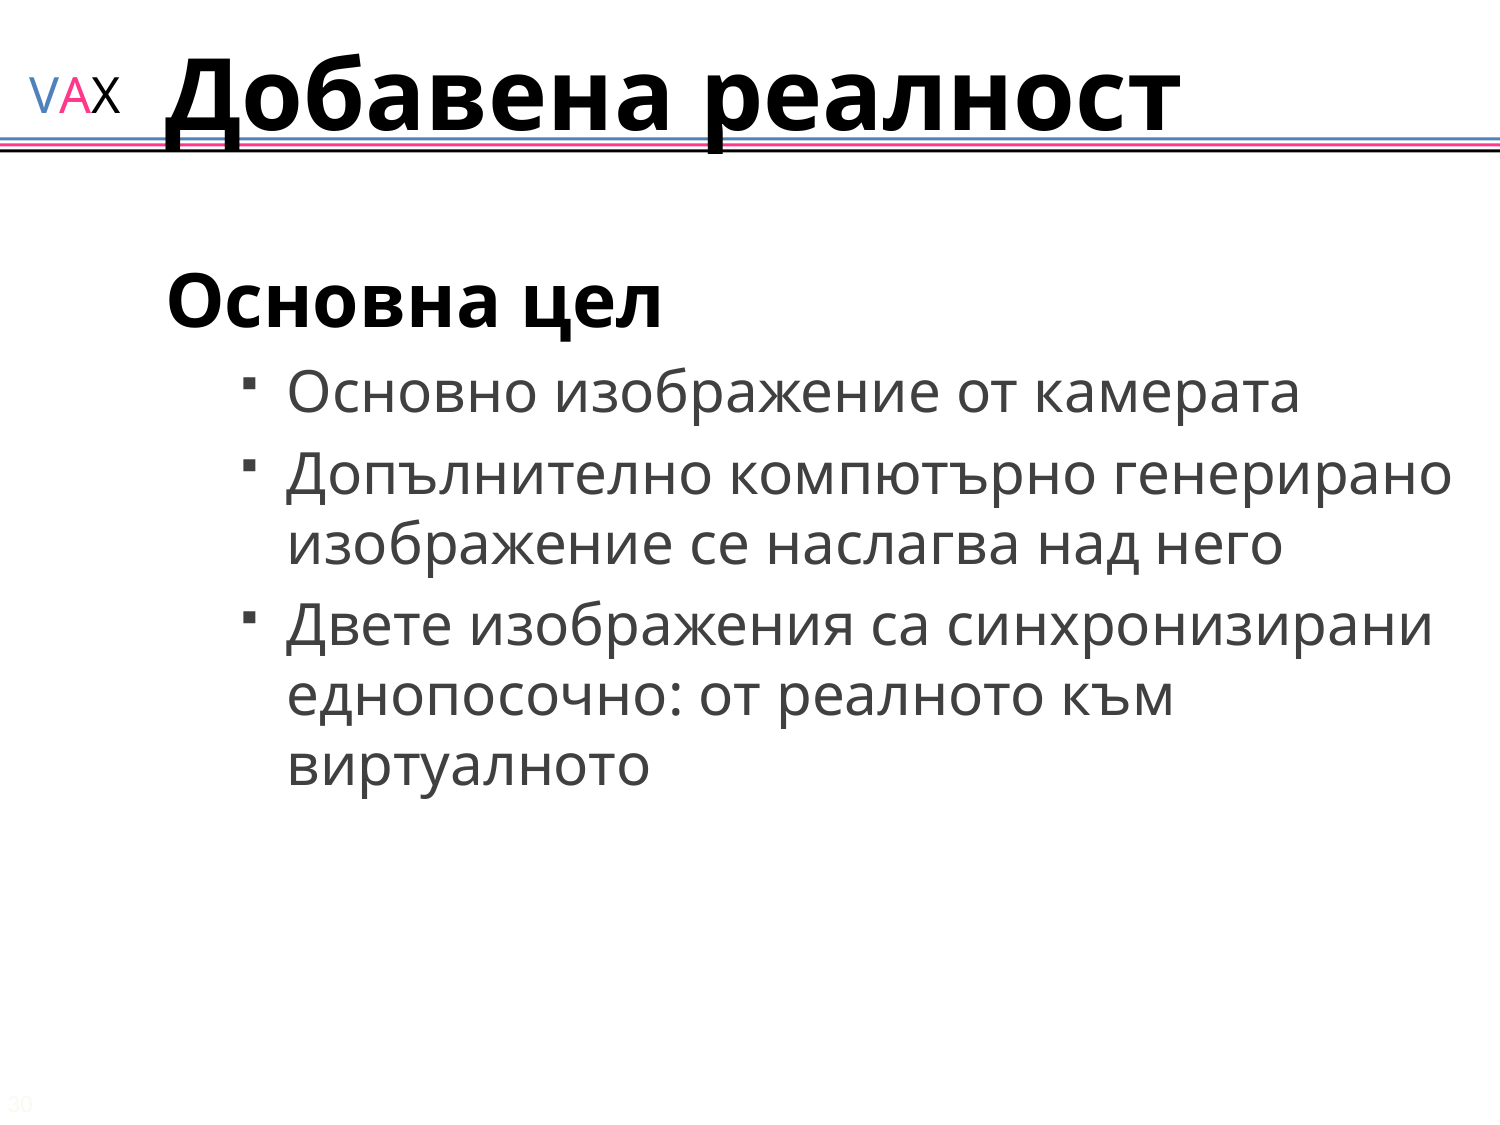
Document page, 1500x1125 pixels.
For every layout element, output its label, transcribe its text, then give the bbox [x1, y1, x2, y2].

list Основна цел Основно изображение от камерата Допълнително компютърно генерирано изображение се наслагва над него Двете изображения са синхронизирани еднопосочно: от реалното към виртуалното [150, 200, 1488, 1113]
title Добавена реалност [0, 37, 1500, 144]
